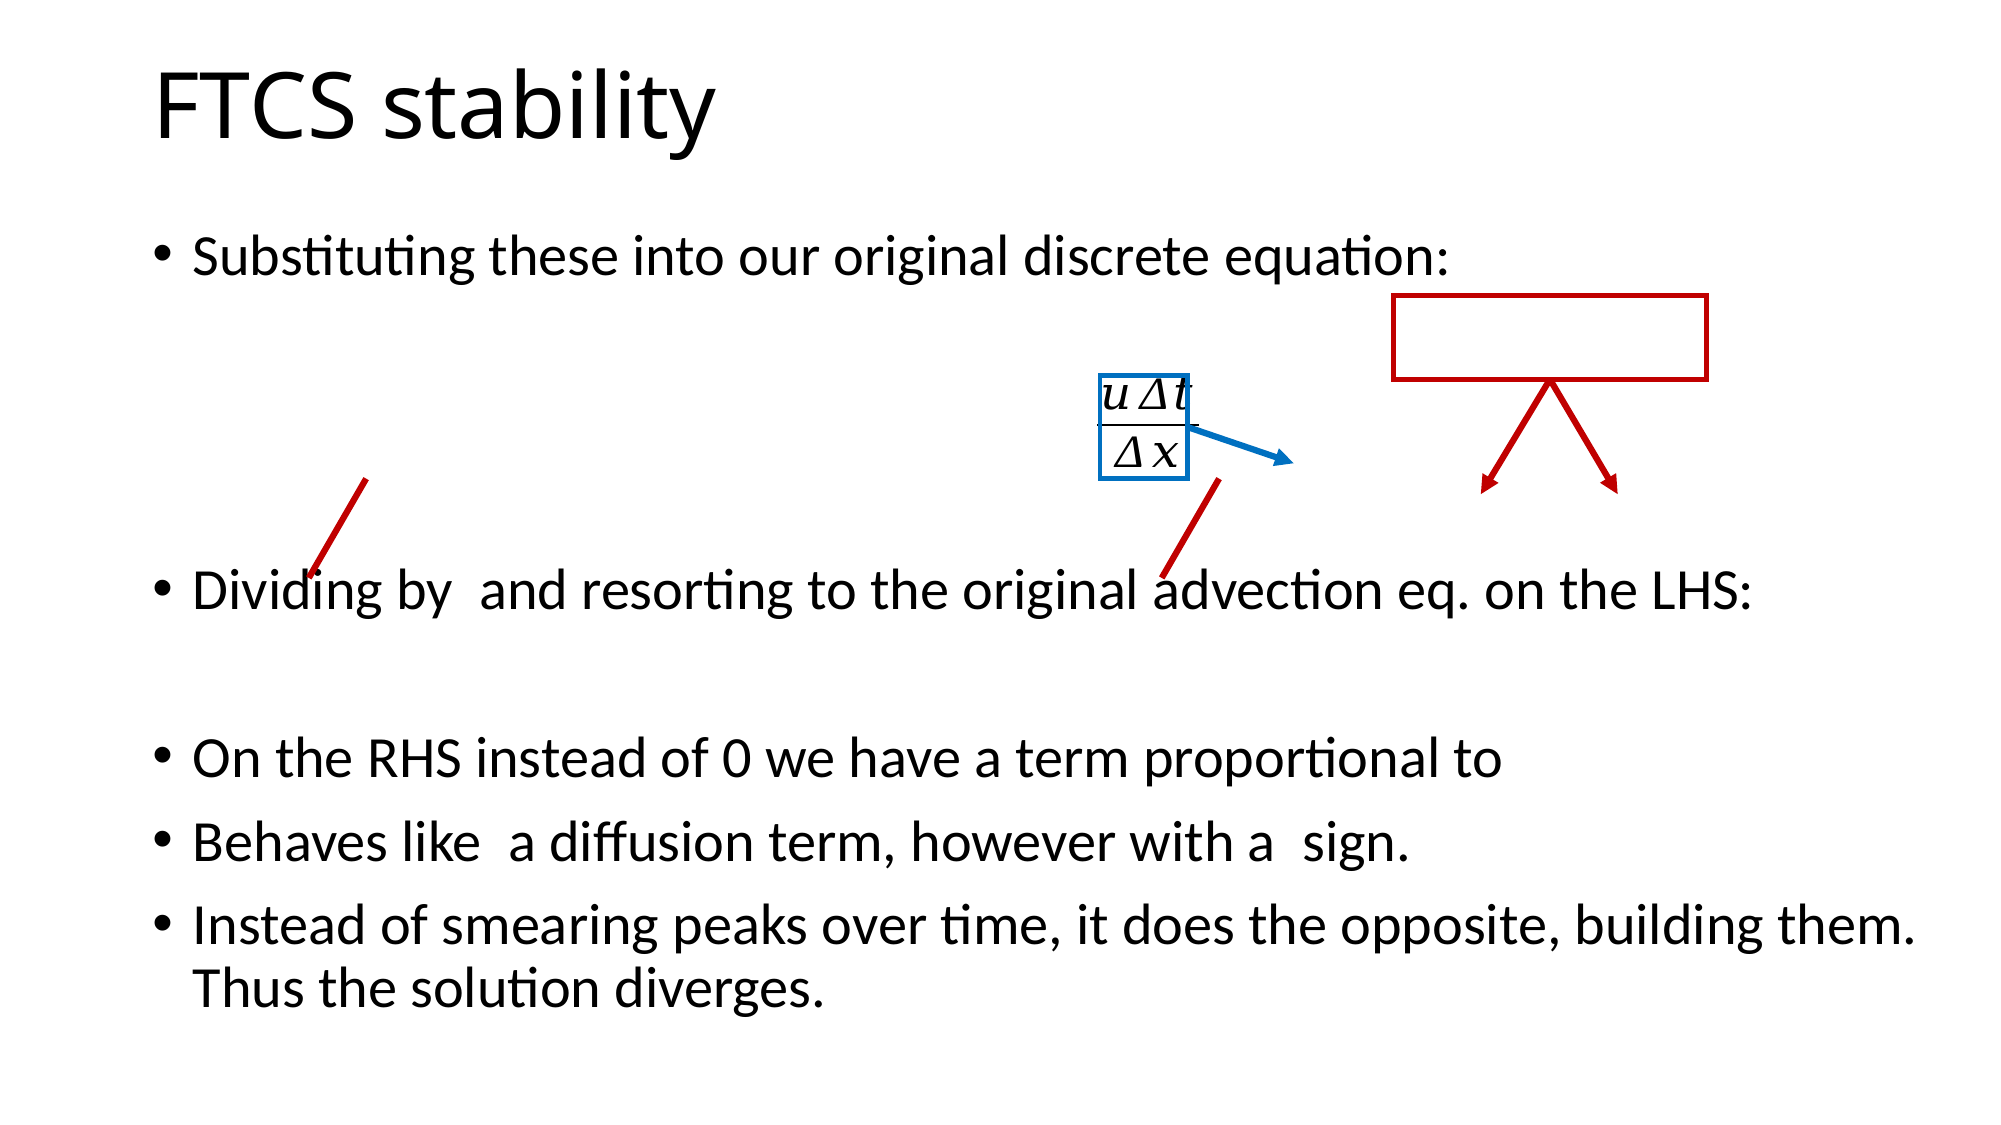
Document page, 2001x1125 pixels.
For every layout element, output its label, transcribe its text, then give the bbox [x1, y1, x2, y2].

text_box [1187, 426, 1294, 464]
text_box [1094, 368, 1201, 479]
text_box [1392, 295, 1708, 380]
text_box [1161, 478, 1220, 578]
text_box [1549, 379, 1618, 495]
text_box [1480, 379, 1549, 495]
title FTCS stability [137, 0, 1863, 218]
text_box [308, 478, 367, 578]
